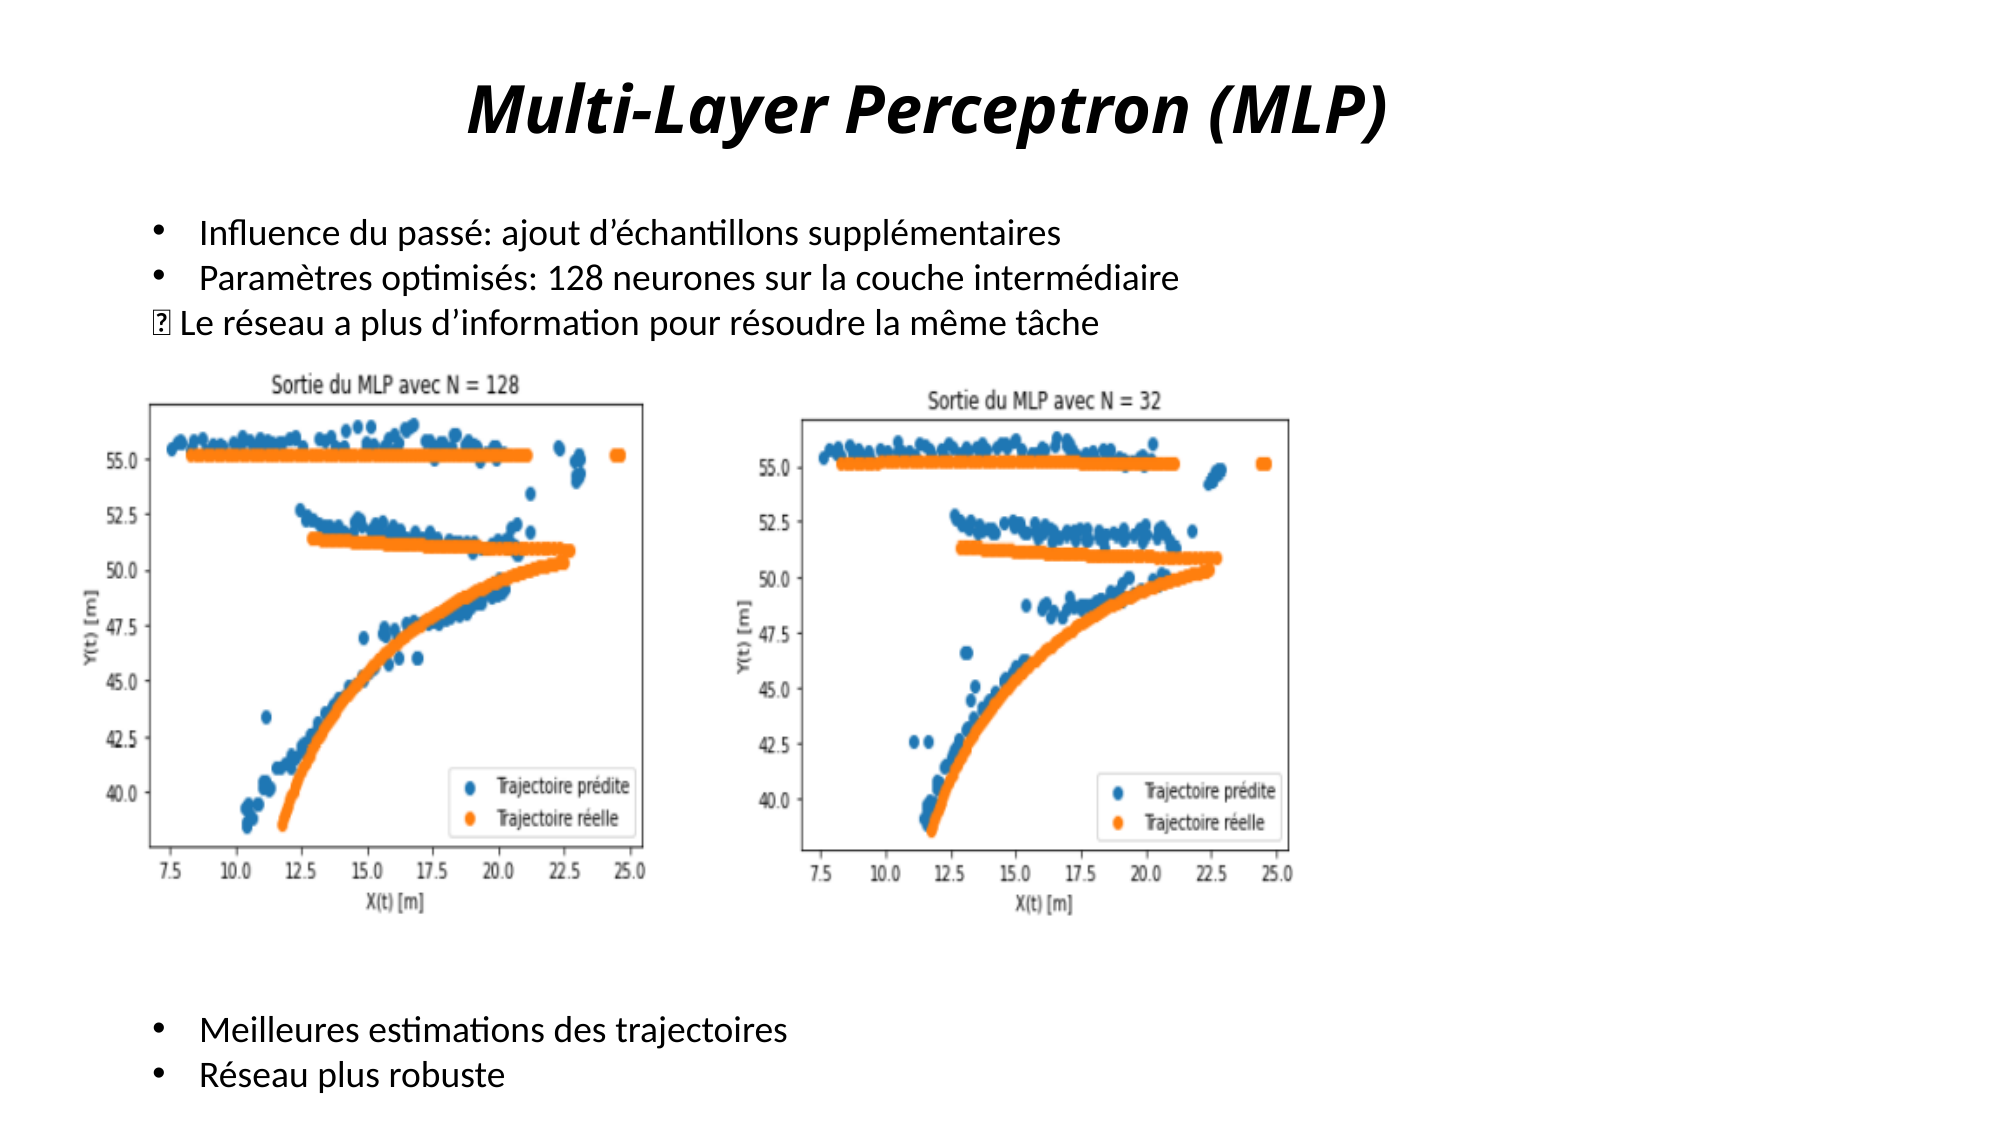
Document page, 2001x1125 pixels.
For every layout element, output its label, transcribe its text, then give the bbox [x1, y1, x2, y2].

text_box Multi-Layer Perceptron (MLP) [466, 43, 2000, 261]
text_box Influence du passé: ajout d’échantillons supplémentaires Paramètres optimisés: 128 neurones sur la couche intermédiaire  Le réseau a plus d’information pour résoudre la même tâche [137, 200, 1359, 350]
picture [722, 370, 1315, 928]
picture [71, 370, 671, 928]
text_box Meilleures estimations des trajectoires Réseau plus robuste [137, 998, 1040, 1103]
